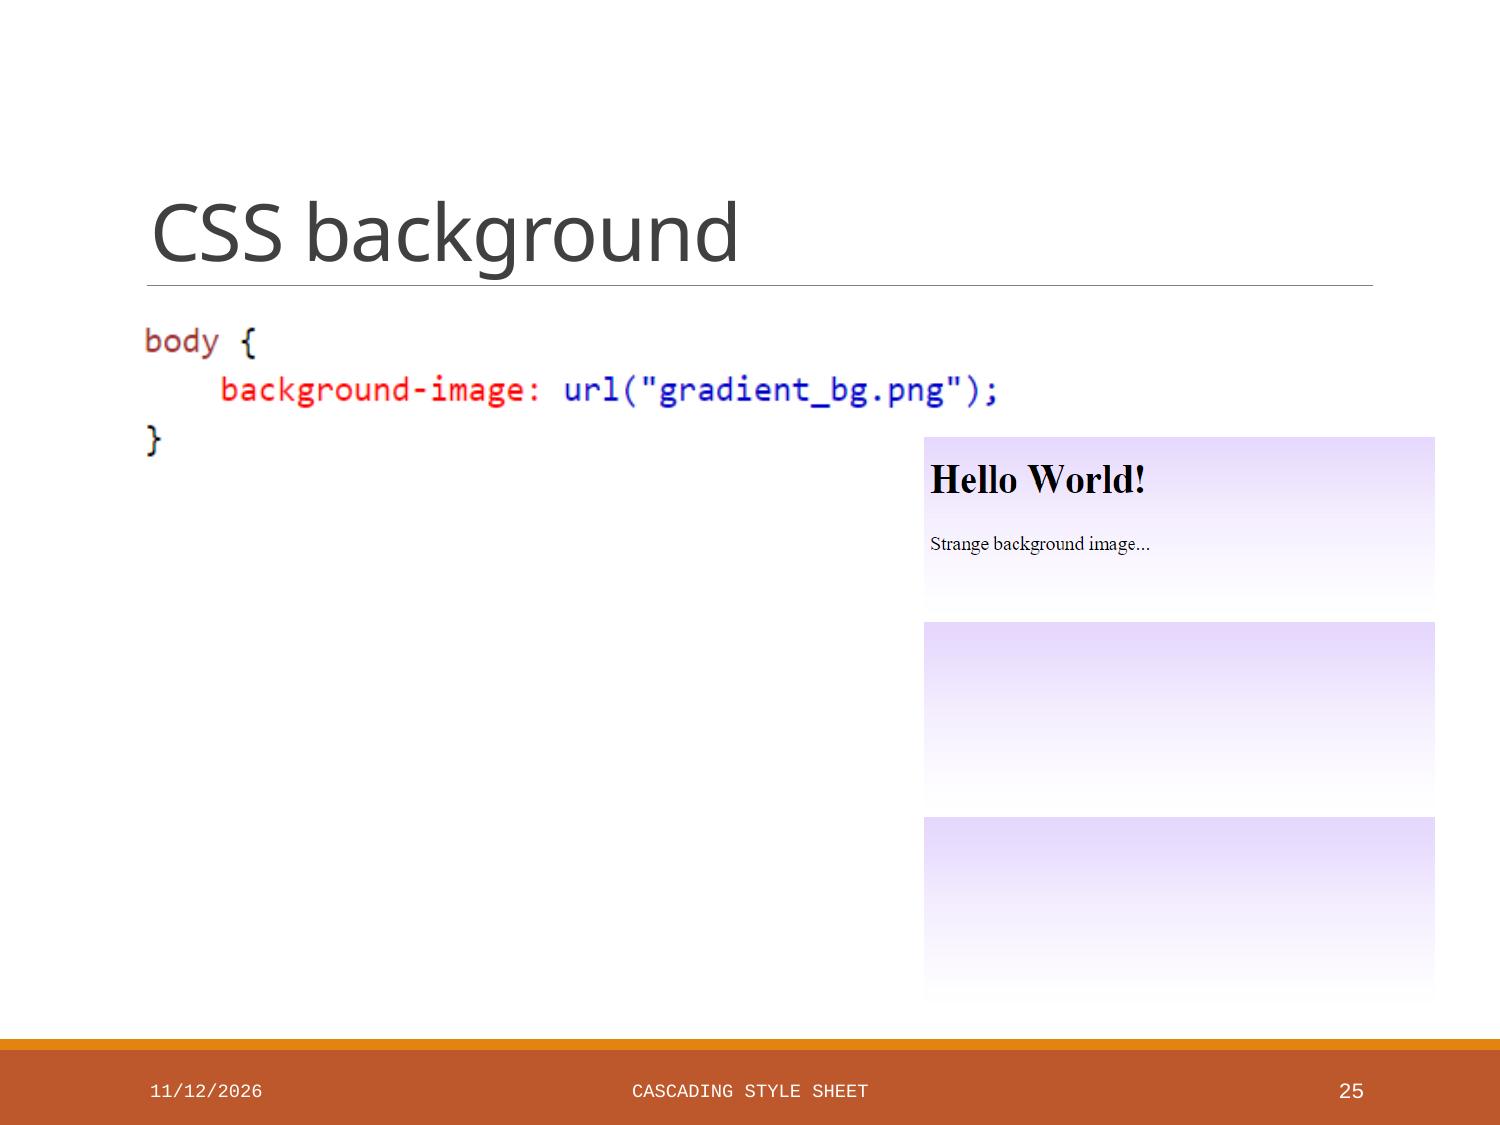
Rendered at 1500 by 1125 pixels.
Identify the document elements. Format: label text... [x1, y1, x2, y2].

title CSS background [135, 47, 1373, 285]
slide_number 25 [1218, 1059, 1380, 1120]
footer Cascading Style Sheet [453, 1059, 1047, 1120]
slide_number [135, 1059, 440, 1120]
picture [119, 308, 1435, 1012]
